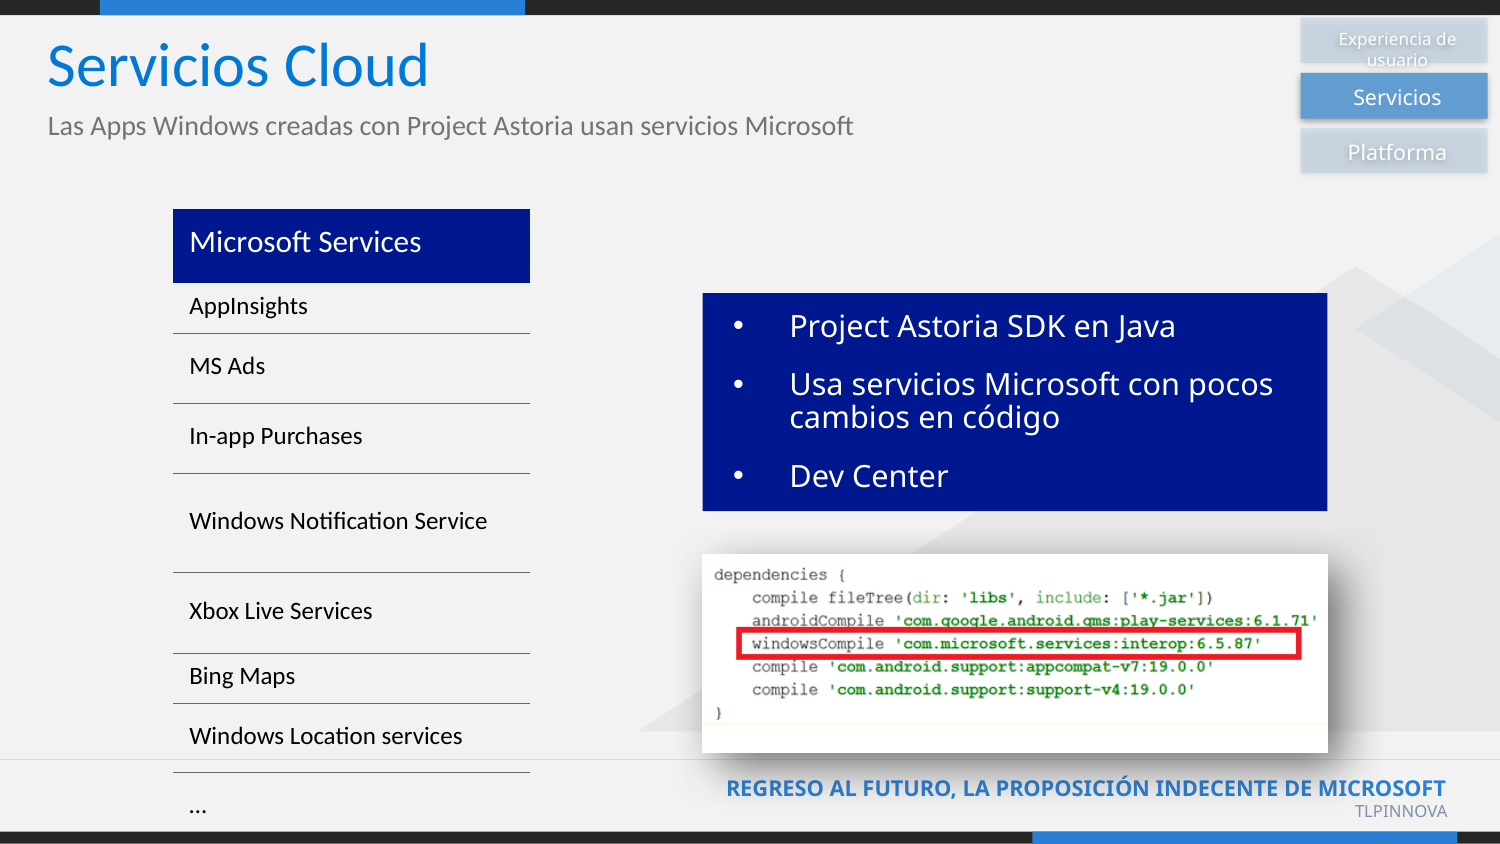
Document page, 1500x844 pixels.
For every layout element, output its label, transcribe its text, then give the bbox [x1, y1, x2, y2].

table_cell MS Ads [173, 334, 530, 403]
table_cell AppInsights [173, 283, 530, 333]
text_box Las Apps Windows creadas con Project Astoria usan servicios Microsoft [33, 100, 1187, 149]
text_box Platforma [1300, 127, 1488, 174]
table_header Microsoft Services [173, 209, 530, 283]
table_cell In-app Purchases [173, 404, 530, 473]
table_cell Windows Notification Service [173, 474, 530, 572]
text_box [702, 292, 1328, 753]
text_box Experiencia de usuario [1300, 17, 1488, 64]
table_cell Xbox Live Services [173, 573, 530, 653]
text_box Servicios [1300, 72, 1488, 119]
text_box Servicios Cloud [33, 25, 1299, 147]
table_cell Windows Location services [173, 704, 530, 772]
table_cell Bing Maps [173, 654, 530, 703]
table_cell … [173, 773, 530, 841]
